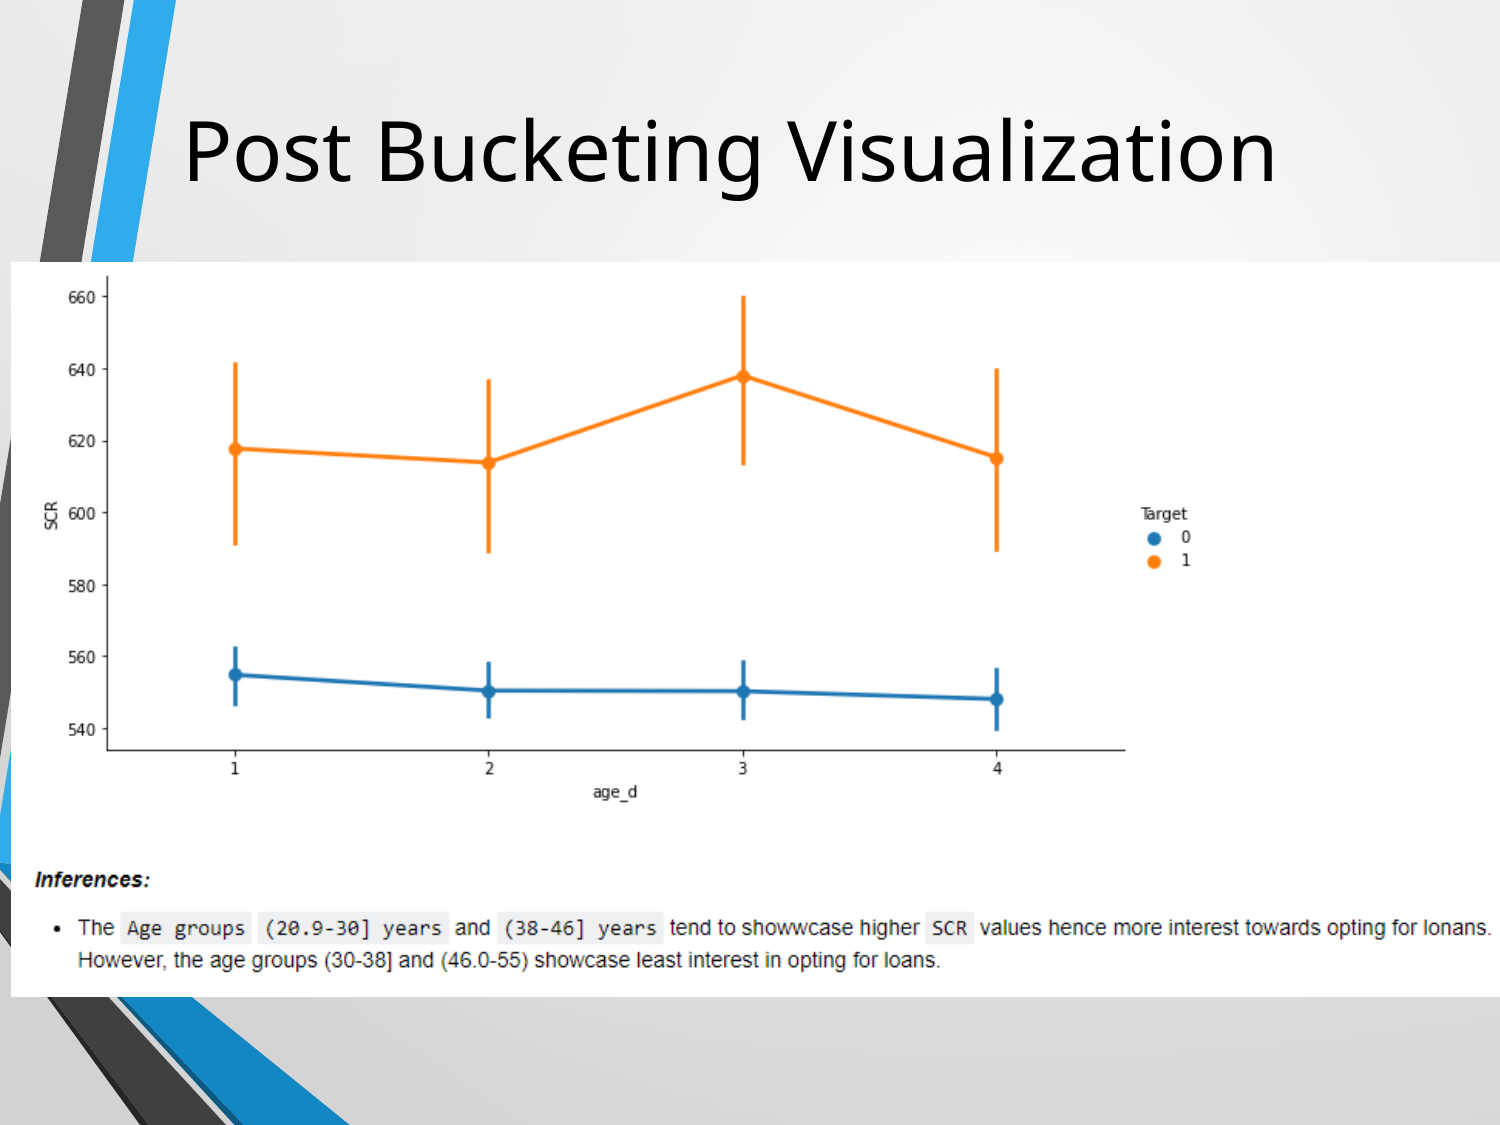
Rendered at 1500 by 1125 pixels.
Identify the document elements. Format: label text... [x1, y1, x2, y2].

title Post Bucketing Visualization [37, 75, 1425, 222]
picture [11, 262, 1500, 998]
